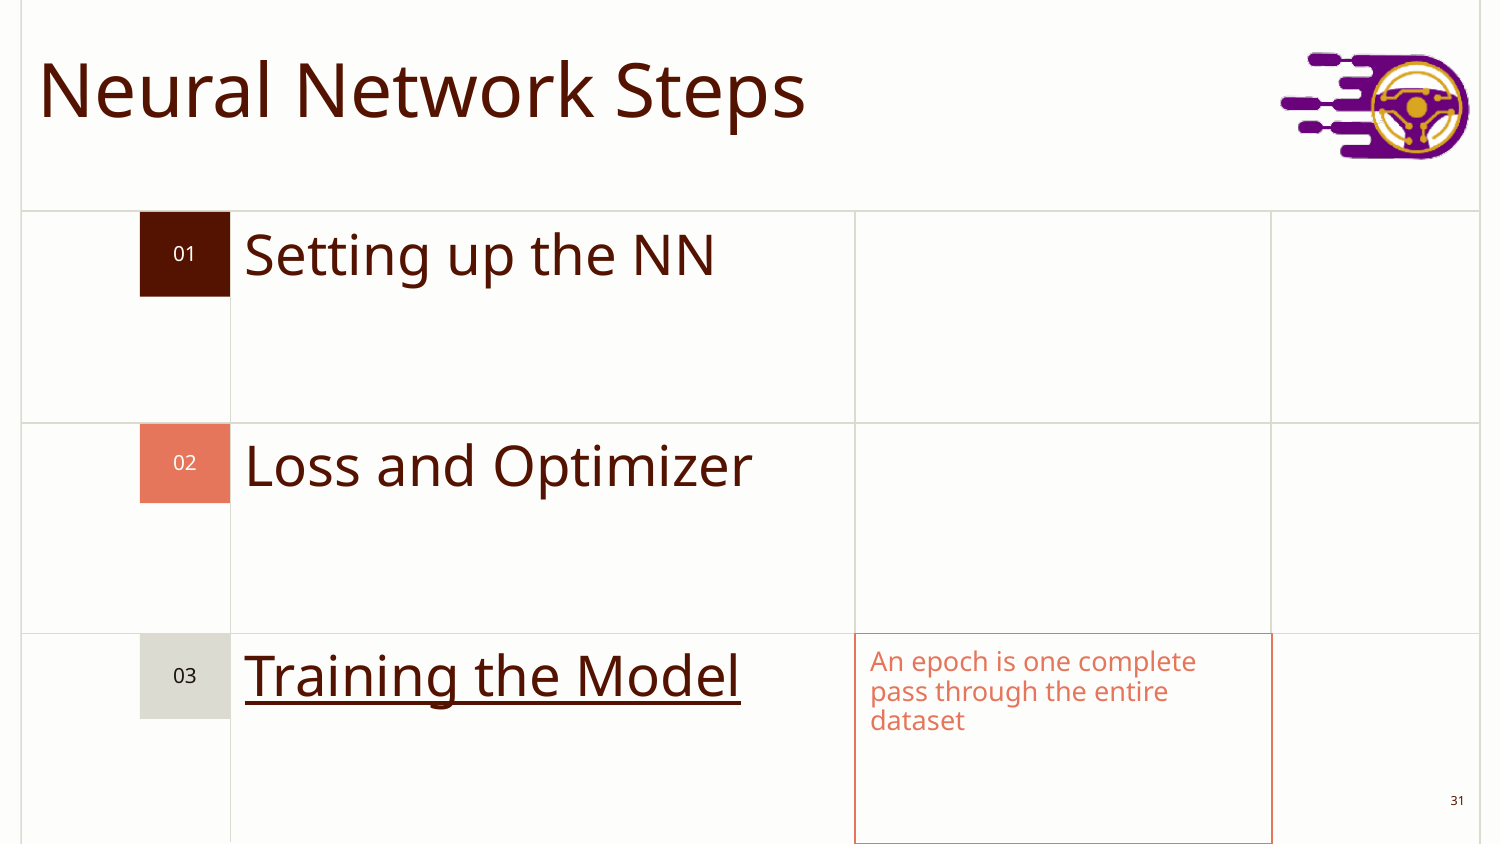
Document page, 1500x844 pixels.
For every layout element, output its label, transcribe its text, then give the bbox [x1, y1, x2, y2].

title Neural Network Steps [22, 37, 1086, 209]
subtitle 02 [139, 432, 226, 504]
subtitle Setting up the NN [236, 220, 850, 268]
picture [1271, 0, 1481, 209]
subtitle Training the Model [236, 642, 850, 689]
subtitle An epoch is one complete pass through the entire dataset [859, 642, 1267, 844]
subtitle 03 [139, 642, 226, 719]
subtitle 01 [139, 220, 226, 297]
subtitle Loss and Optimizer [236, 432, 850, 532]
slide_number ‹#› [1390, 778, 1481, 843]
